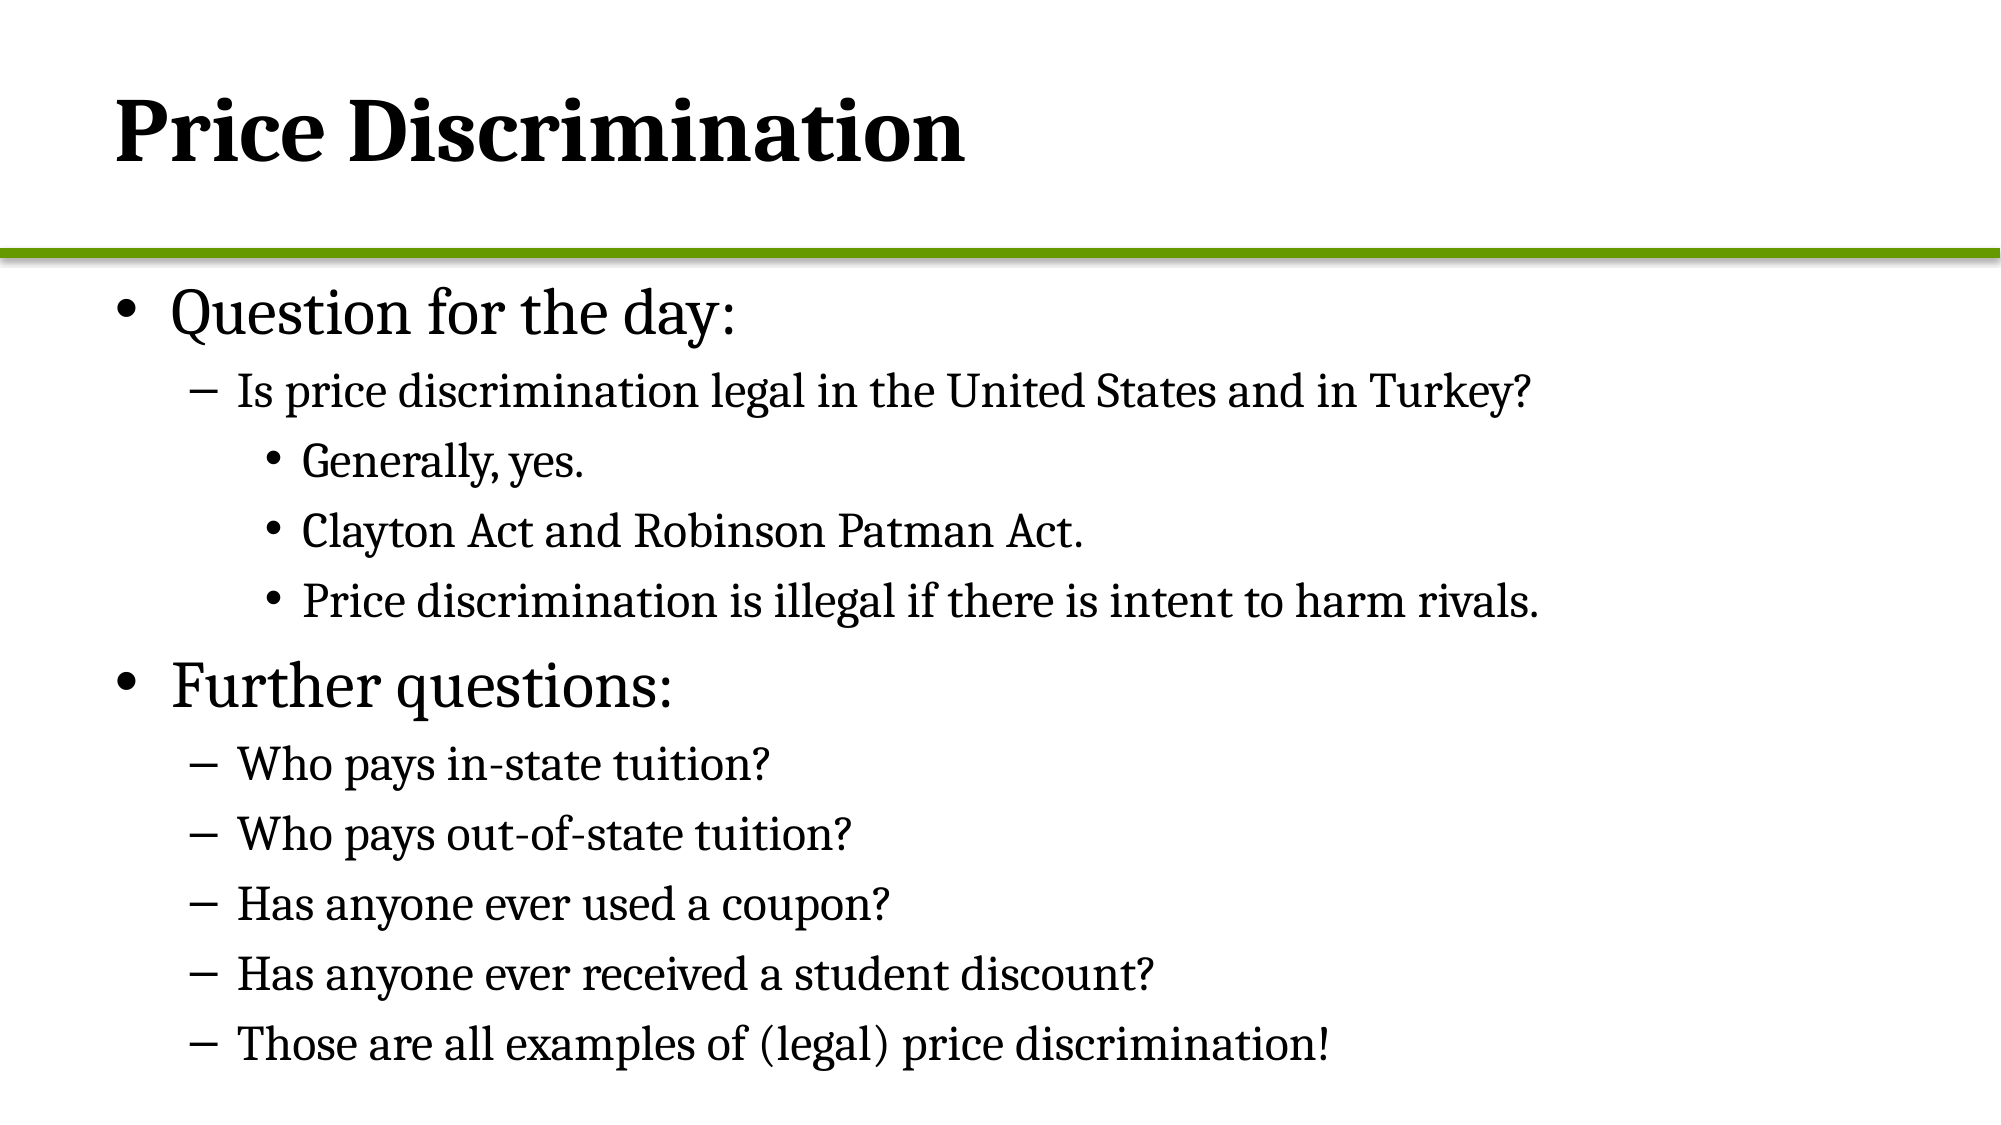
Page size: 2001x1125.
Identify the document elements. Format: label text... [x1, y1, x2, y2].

title Price Discrimination [99, 0, 1900, 251]
list Question for the day: Is price discrimination legal in the United States and in Turkey? Generally, yes. Clayton Act and Robinson Patman Act. Price discrimination is illegal if there is intent to harm rivals. Further questions: Who pays in-state tuition? Who pays out-of-state tuition? Has anyone ever used a coupon? Has anyone ever received a student discount? Those are all examples of (legal) price discrimination! [99, 260, 1900, 1125]
